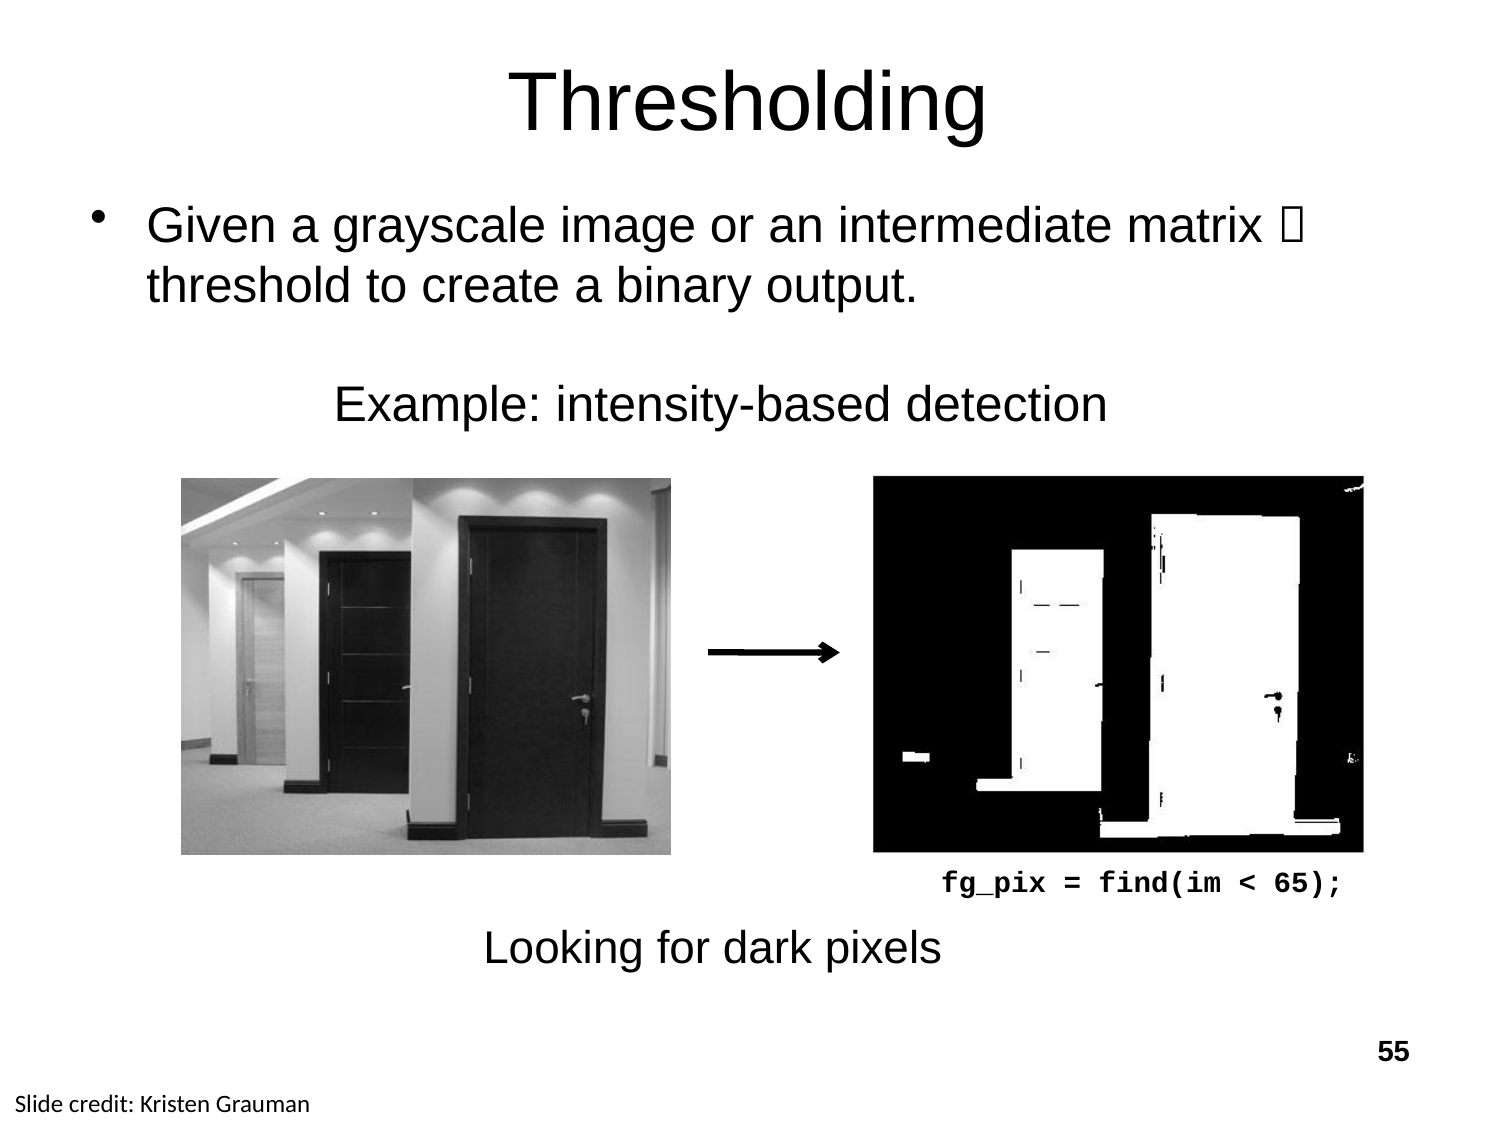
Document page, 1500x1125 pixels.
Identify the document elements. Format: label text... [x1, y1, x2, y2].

text_box Example: intensity-based detection [318, 364, 1295, 439]
title Thresholding [72, 3, 1424, 192]
picture [869, 472, 1368, 858]
text_box fg_pix = find(im < 65); [839, 855, 1445, 906]
picture [180, 478, 671, 855]
text_box Slide credit: Kristen Grauman [0, 1079, 438, 1125]
list Given a grayscale image or an intermediate matrix  threshold to create a binary output. [74, 184, 1426, 341]
slide_number 55 [1074, 1024, 1426, 1103]
text_box Looking for dark pixels [468, 909, 1331, 980]
